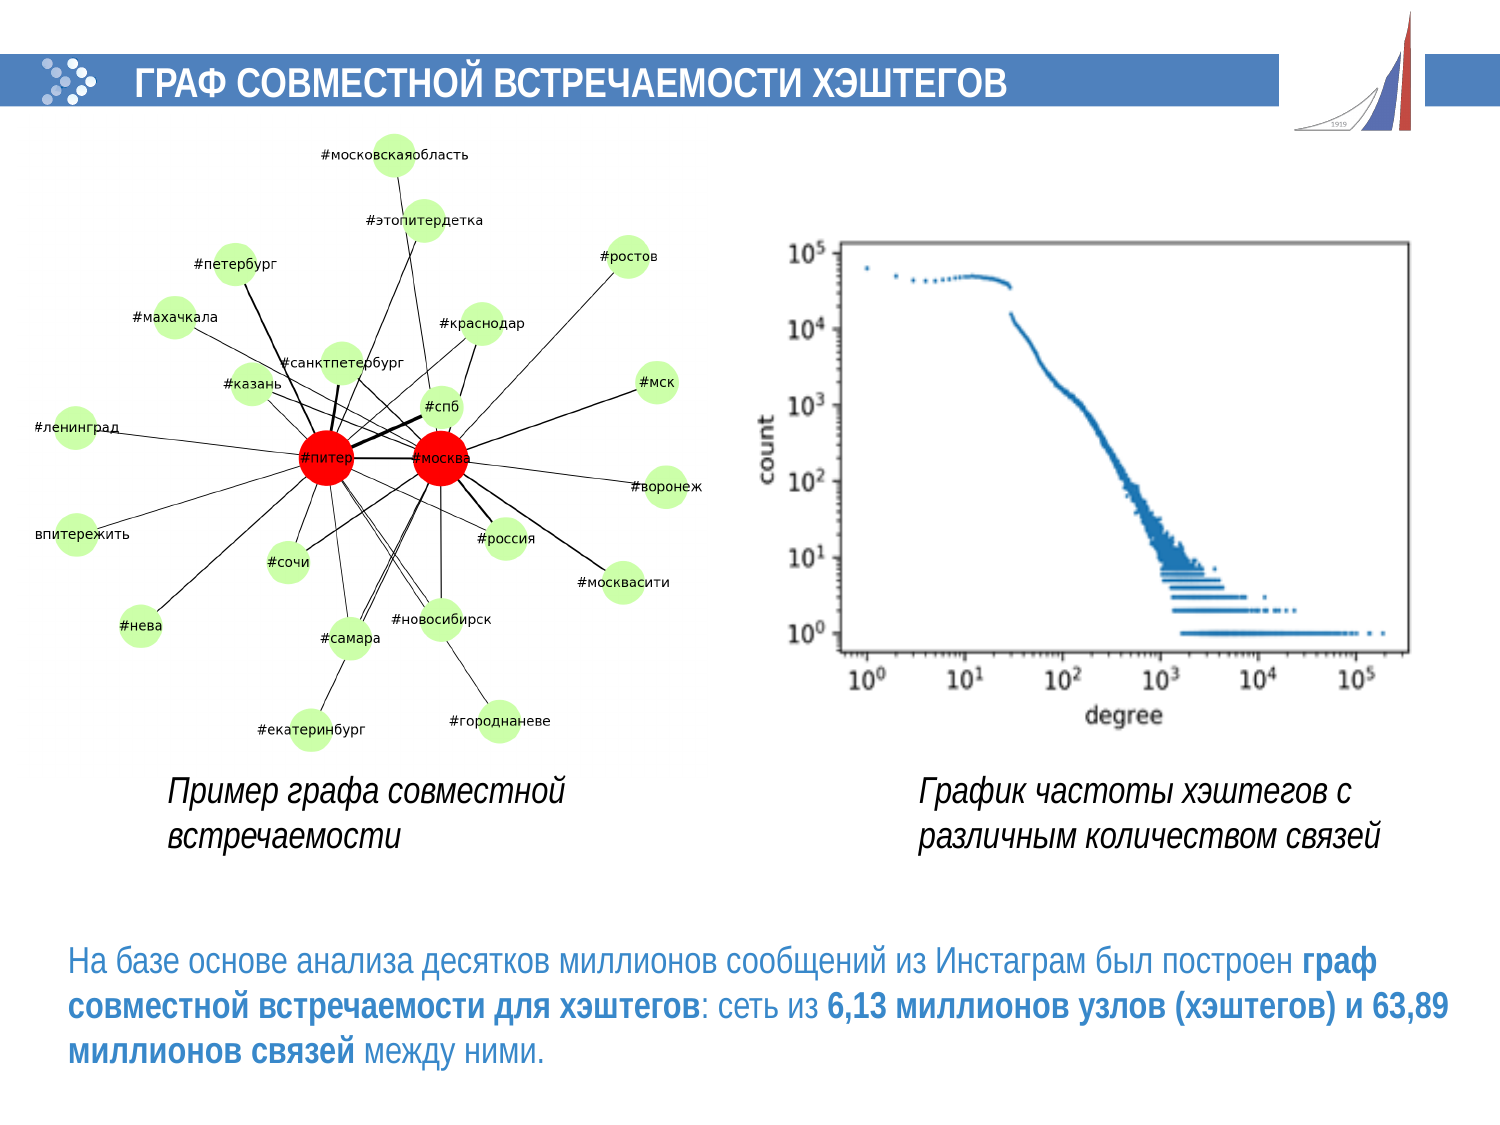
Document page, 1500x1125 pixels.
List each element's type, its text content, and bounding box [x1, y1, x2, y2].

picture [37, 54, 98, 108]
text_box На базе основе анализа десятков миллионов сообщений из Инстаграм был построен граф совместной встречаемости для хэштегов: сеть из 6,13 миллионов узлов (хэштегов) и 63,89 миллионов связей между ними. [53, 928, 1500, 1078]
picture [17, 113, 709, 778]
text_box График частоты хэштегов с различным количеством связей [903, 758, 1422, 864]
picture [1291, 114, 1414, 138]
picture [747, 228, 1422, 739]
text_box Пример графа совместной встречаемости [152, 787, 671, 864]
text_box ГРАФ СОВМЕСТНОЙ ВСТРЕЧАЕМОСТИ ХЭШТЕГОВ [119, 48, 1500, 114]
picture [1291, 11, 1414, 48]
